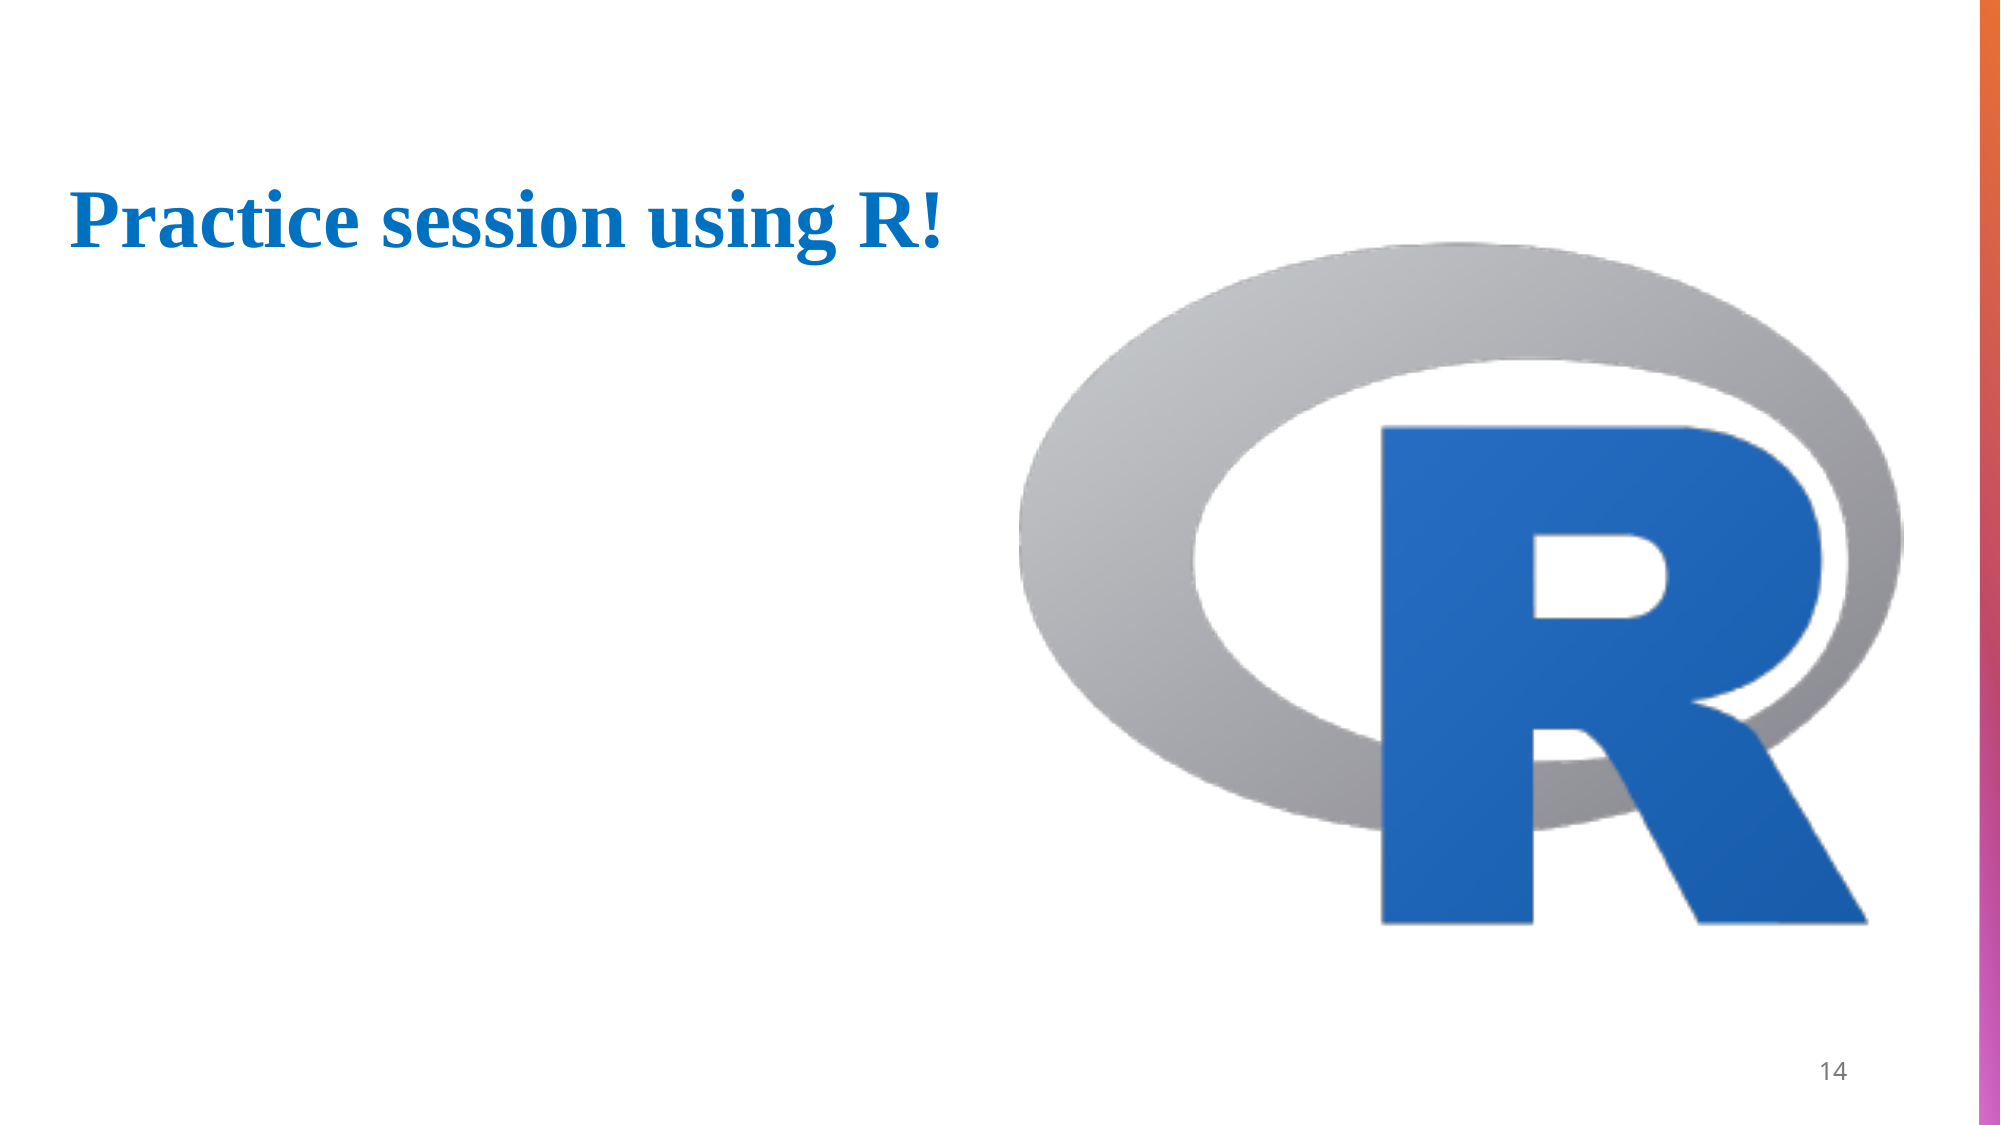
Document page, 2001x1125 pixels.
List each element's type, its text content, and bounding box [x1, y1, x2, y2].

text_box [1979, 0, 2000, 1125]
list Practice session using R! [54, 168, 1019, 734]
slide_number 14 [1412, 1042, 1863, 1103]
picture [1019, 136, 1904, 1021]
